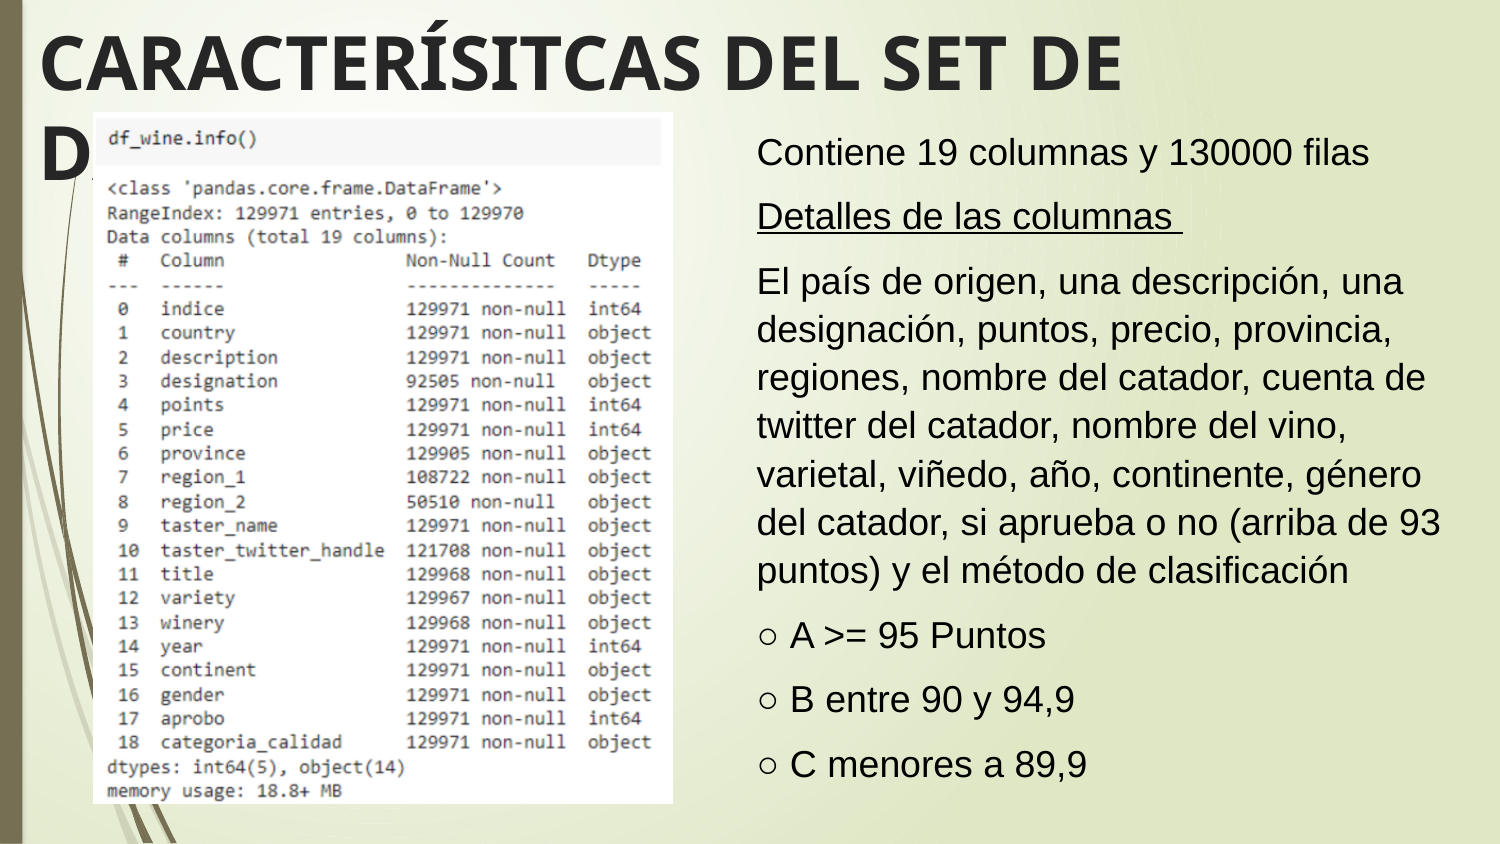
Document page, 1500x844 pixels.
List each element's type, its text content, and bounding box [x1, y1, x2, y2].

picture [93, 112, 673, 804]
title CARACTERÍSITCAS DEL SET DE DATOS [23, 0, 1373, 126]
list Contiene 19 columnas y 130000 filas Detalles de las columnas El país de origen, una descripción, una designación, puntos, precio, provincia, regiones, nombre del catador, cuenta de twitter del catador, nombre del vino, varietal, viñedo, año, continente, género del catador, si aprueba o no (arriba de 93 puntos) y el método de clasificación ○ A >= 95 Puntos ○ B entre 90 y 94,9 ○ C menores a 89,9 [741, 109, 1461, 752]
